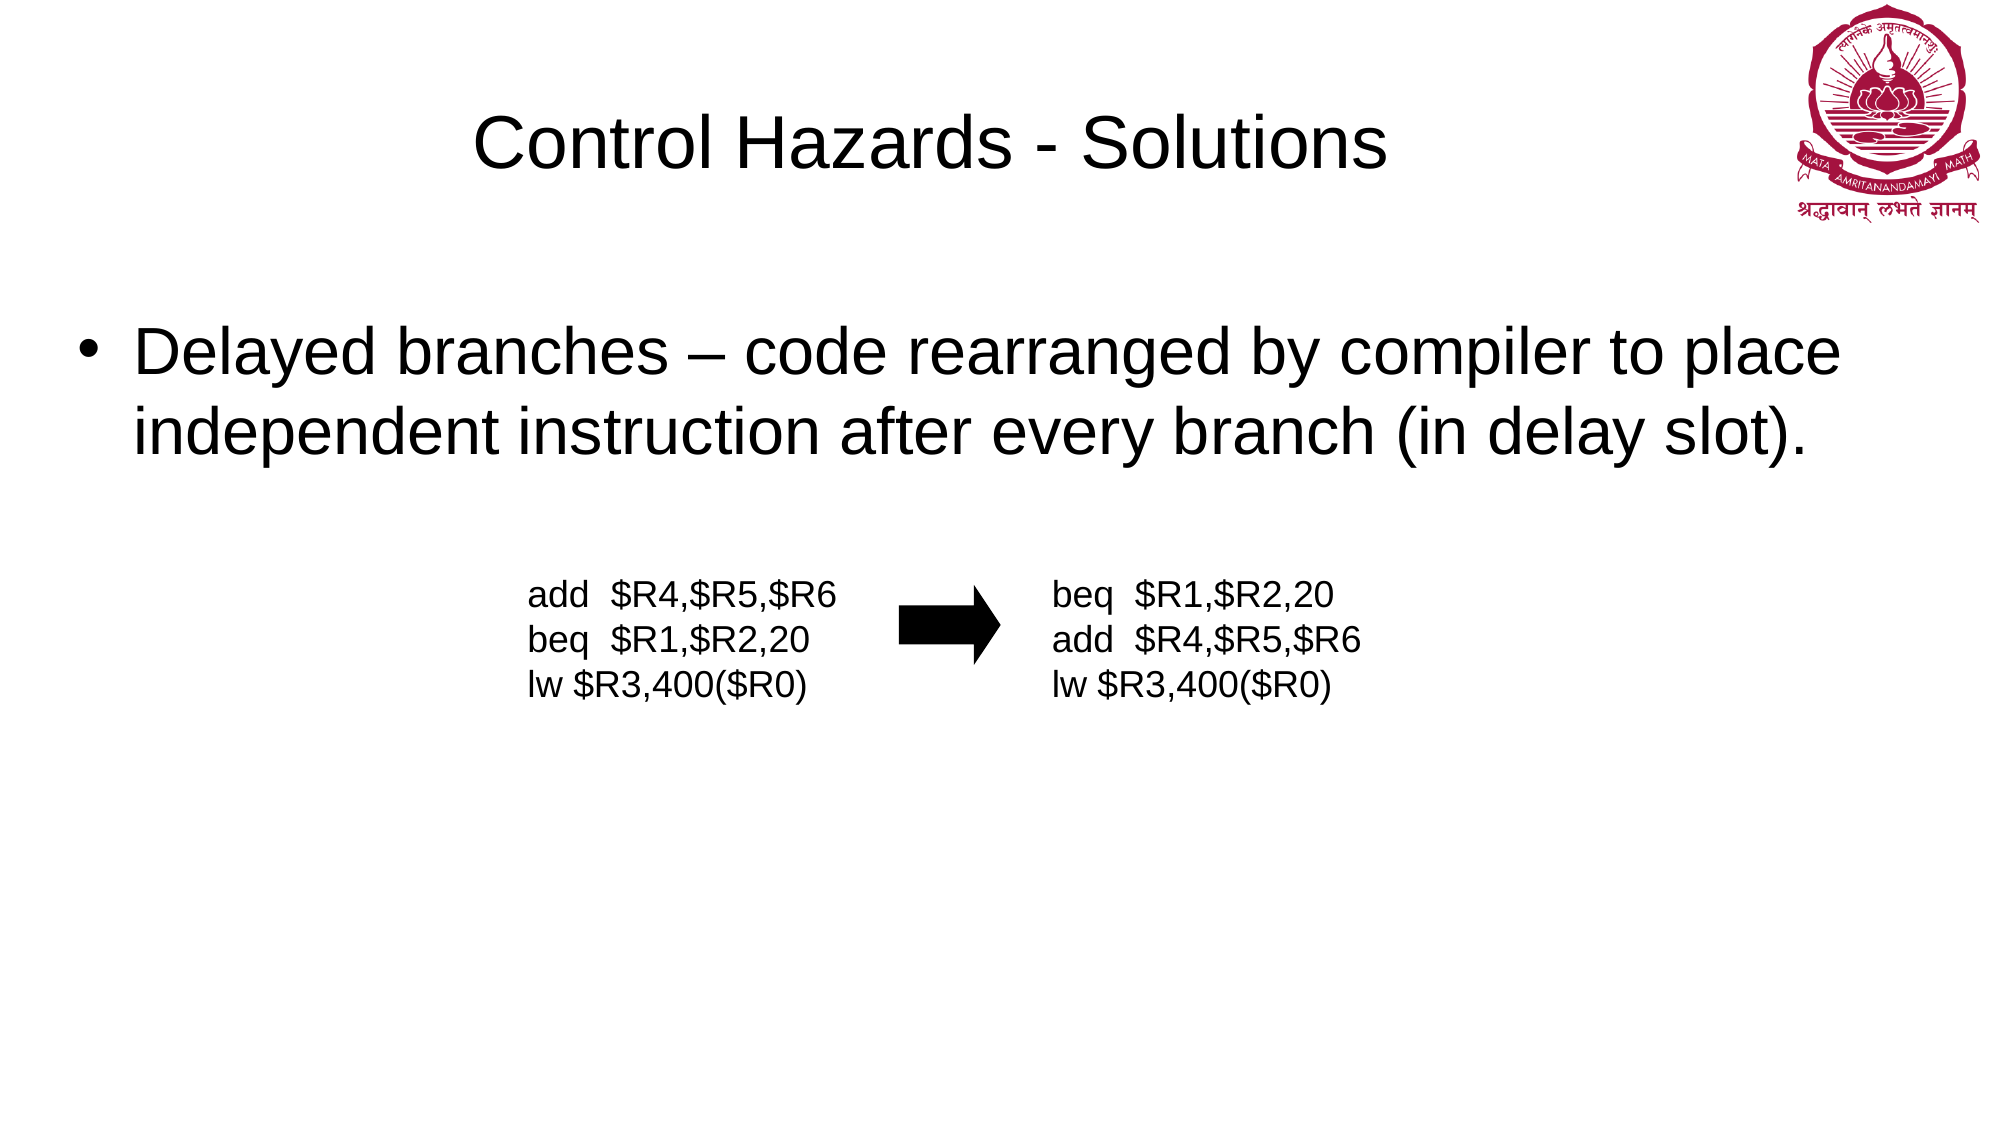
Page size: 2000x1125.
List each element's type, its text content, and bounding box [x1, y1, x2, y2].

text_box beq $R1,$R2,20 add $R4,$R5,$R6 lw $R3,400($R0) [1037, 562, 1378, 713]
title Control Hazards - Solutions [99, 45, 1763, 233]
list Delayed branches – code rearranged by compiler to place independent instruction after every branch (in delay slot). [62, 299, 1925, 539]
picture [1776, 1, 2000, 225]
text_box add $R4,$R5,$R6 beq $R1,$R2,20 lw $R3,400($R0) [512, 562, 853, 713]
text_box [899, 587, 1000, 663]
